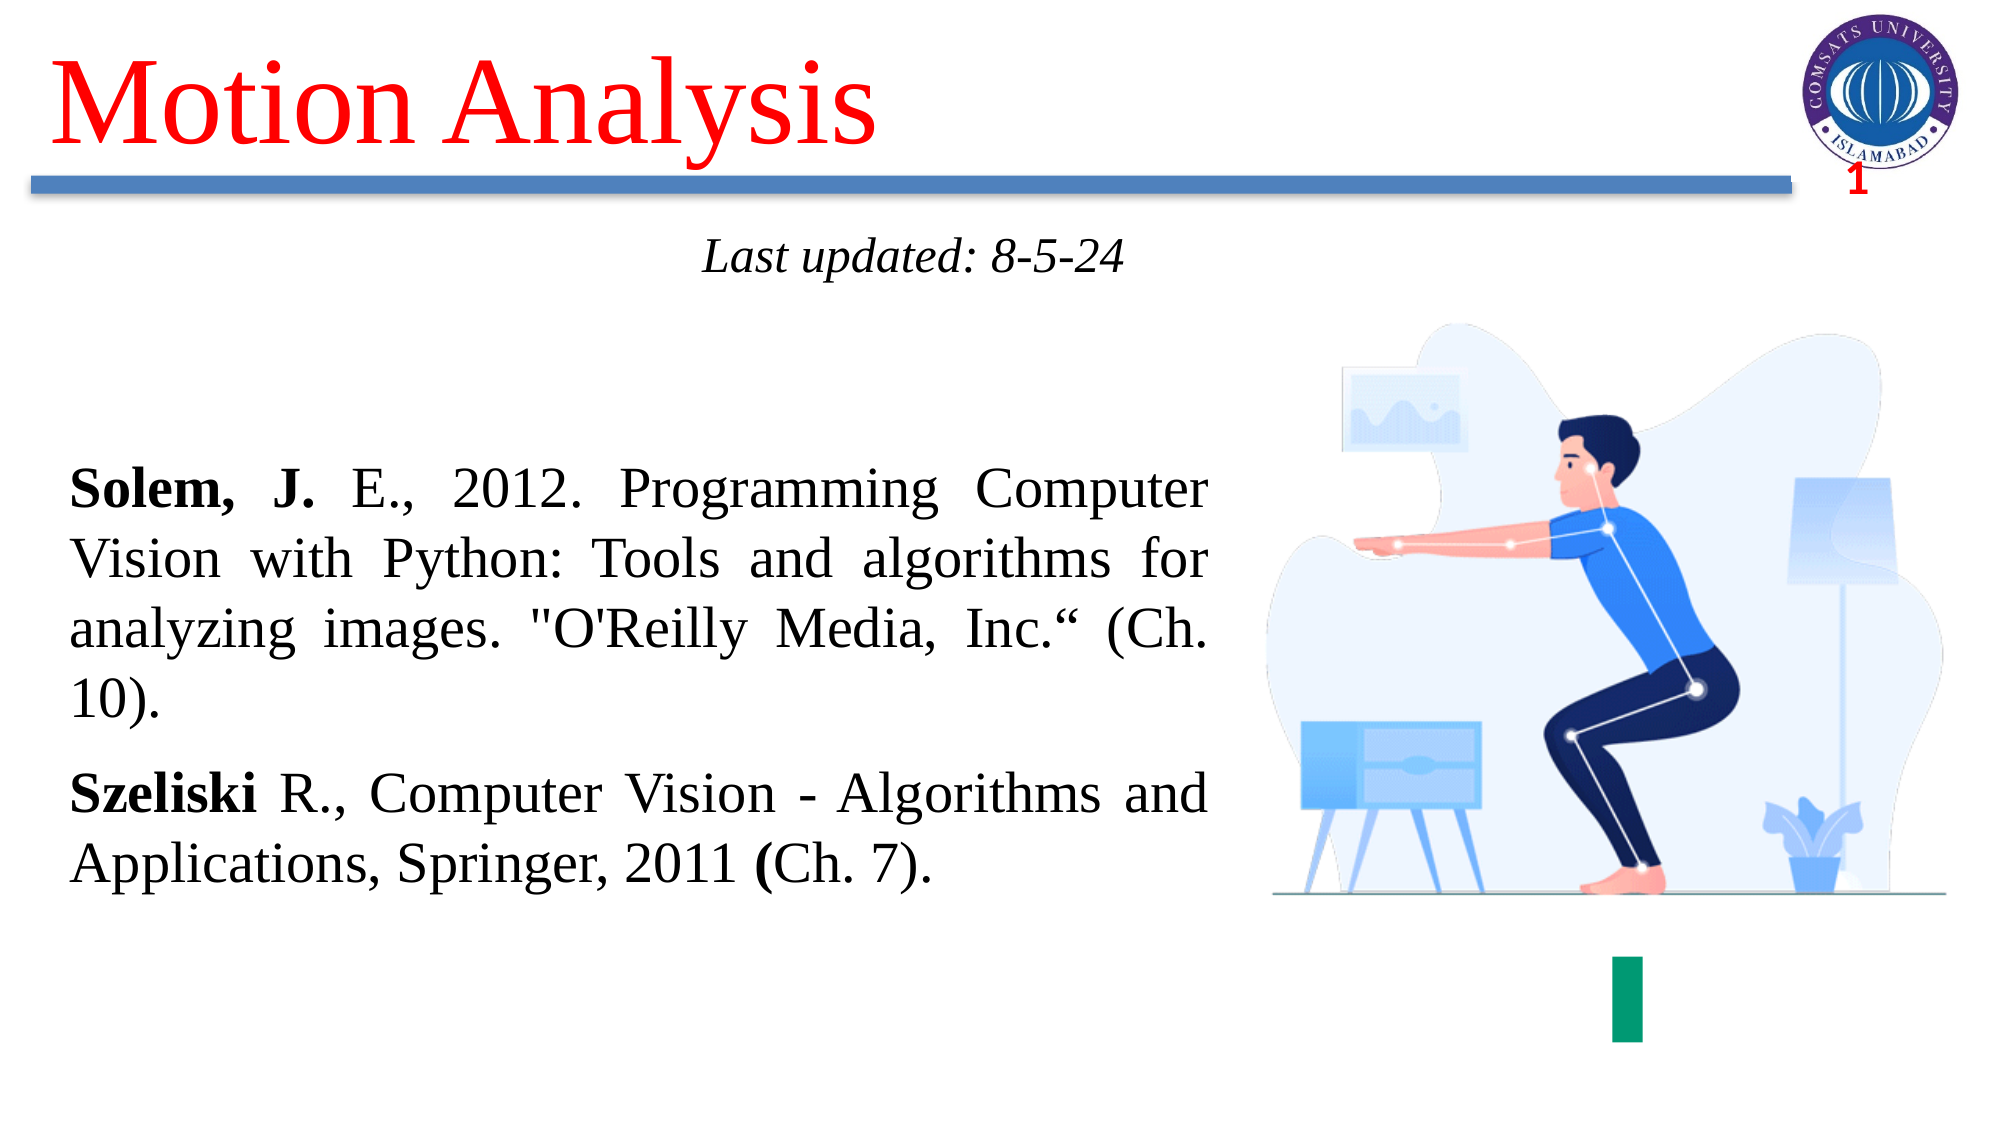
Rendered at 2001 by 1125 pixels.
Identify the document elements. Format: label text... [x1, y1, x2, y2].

text_box Solem, J. E., 2012. Programming Computer Vision with Python: Tools and algorithms for analyzing images. "O'Reilly Media, Inc.“ (Ch. 10). Szeliski R., Computer Vision - Algorithms and Applications, Springer, 2011 (Ch. 7). [54, 442, 1207, 902]
picture [1212, 218, 1995, 1000]
picture [1791, 1, 1969, 182]
text_box [1612, 1007, 1643, 1043]
text_box Last updated: 8-5-24 [687, 215, 1140, 290]
title Motion Analysis [34, 23, 1750, 164]
